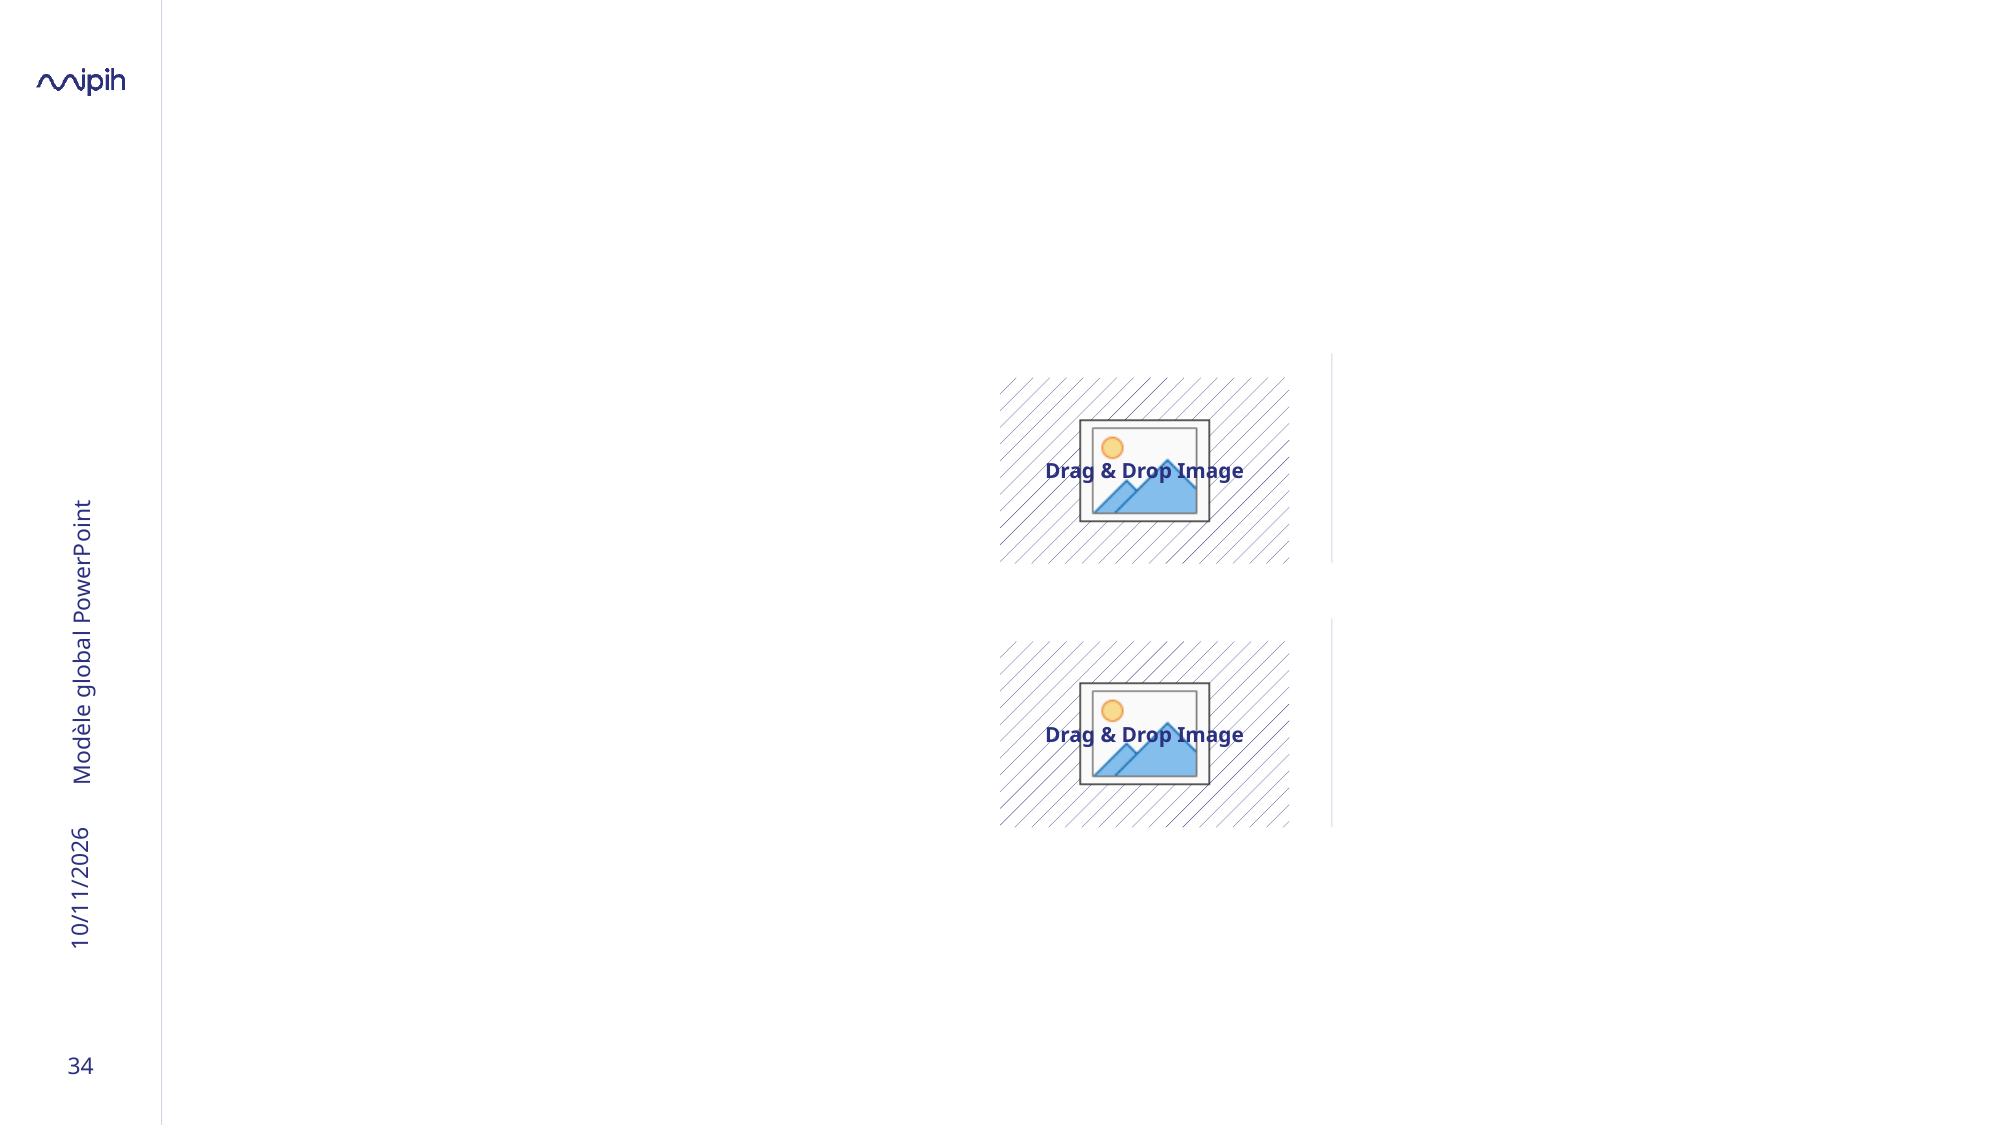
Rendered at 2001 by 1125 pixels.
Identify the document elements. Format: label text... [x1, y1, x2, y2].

picture [999, 377, 1290, 564]
picture [36, 68, 125, 96]
footer Modèle global PowerPoint [58, 150, 104, 792]
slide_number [58, 806, 104, 951]
picture [999, 641, 1290, 828]
